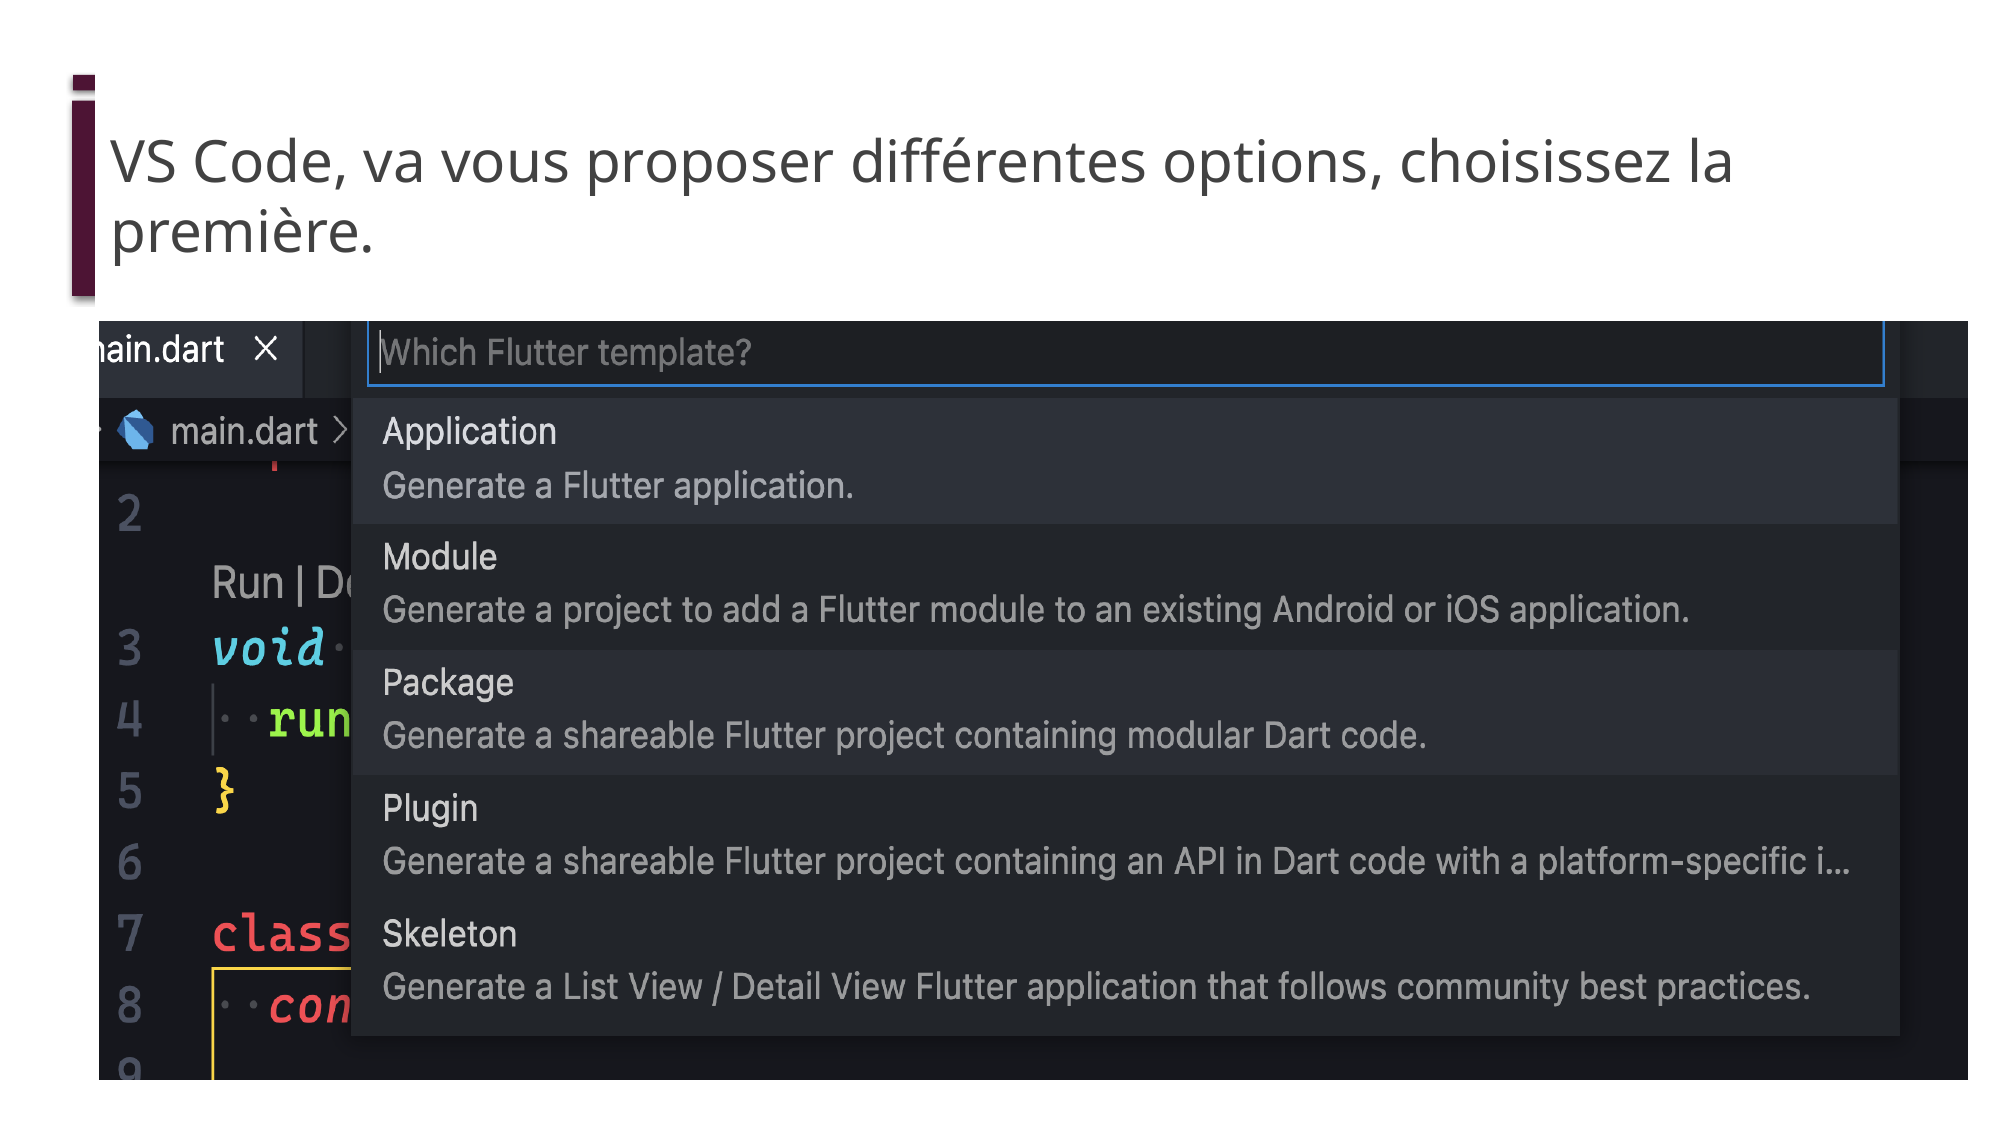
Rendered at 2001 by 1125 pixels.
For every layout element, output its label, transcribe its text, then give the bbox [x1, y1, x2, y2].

picture [99, 321, 1968, 1081]
title VS Code, va vous proposer différentes options, choisissez la première. [308, 64, 2000, 322]
text_box [1, 0, 308, 595]
